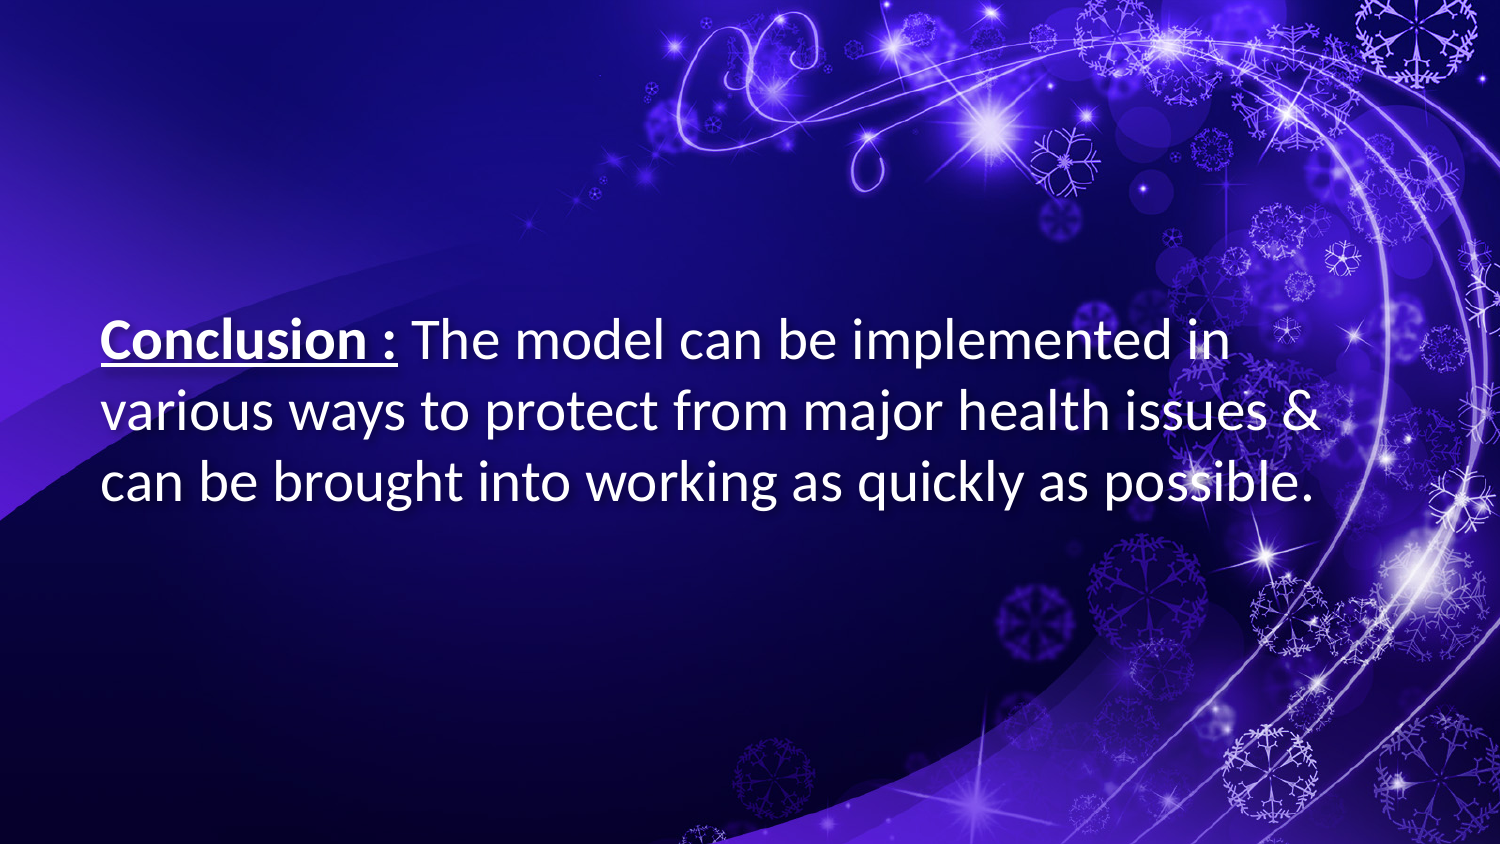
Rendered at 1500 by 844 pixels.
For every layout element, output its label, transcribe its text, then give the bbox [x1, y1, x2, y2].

picture [0, 0, 1500, 844]
title Conclusion : The model can be implemented in various ways to protect from major health issues & can be brought into working as quickly as possible. [85, 261, 1359, 552]
